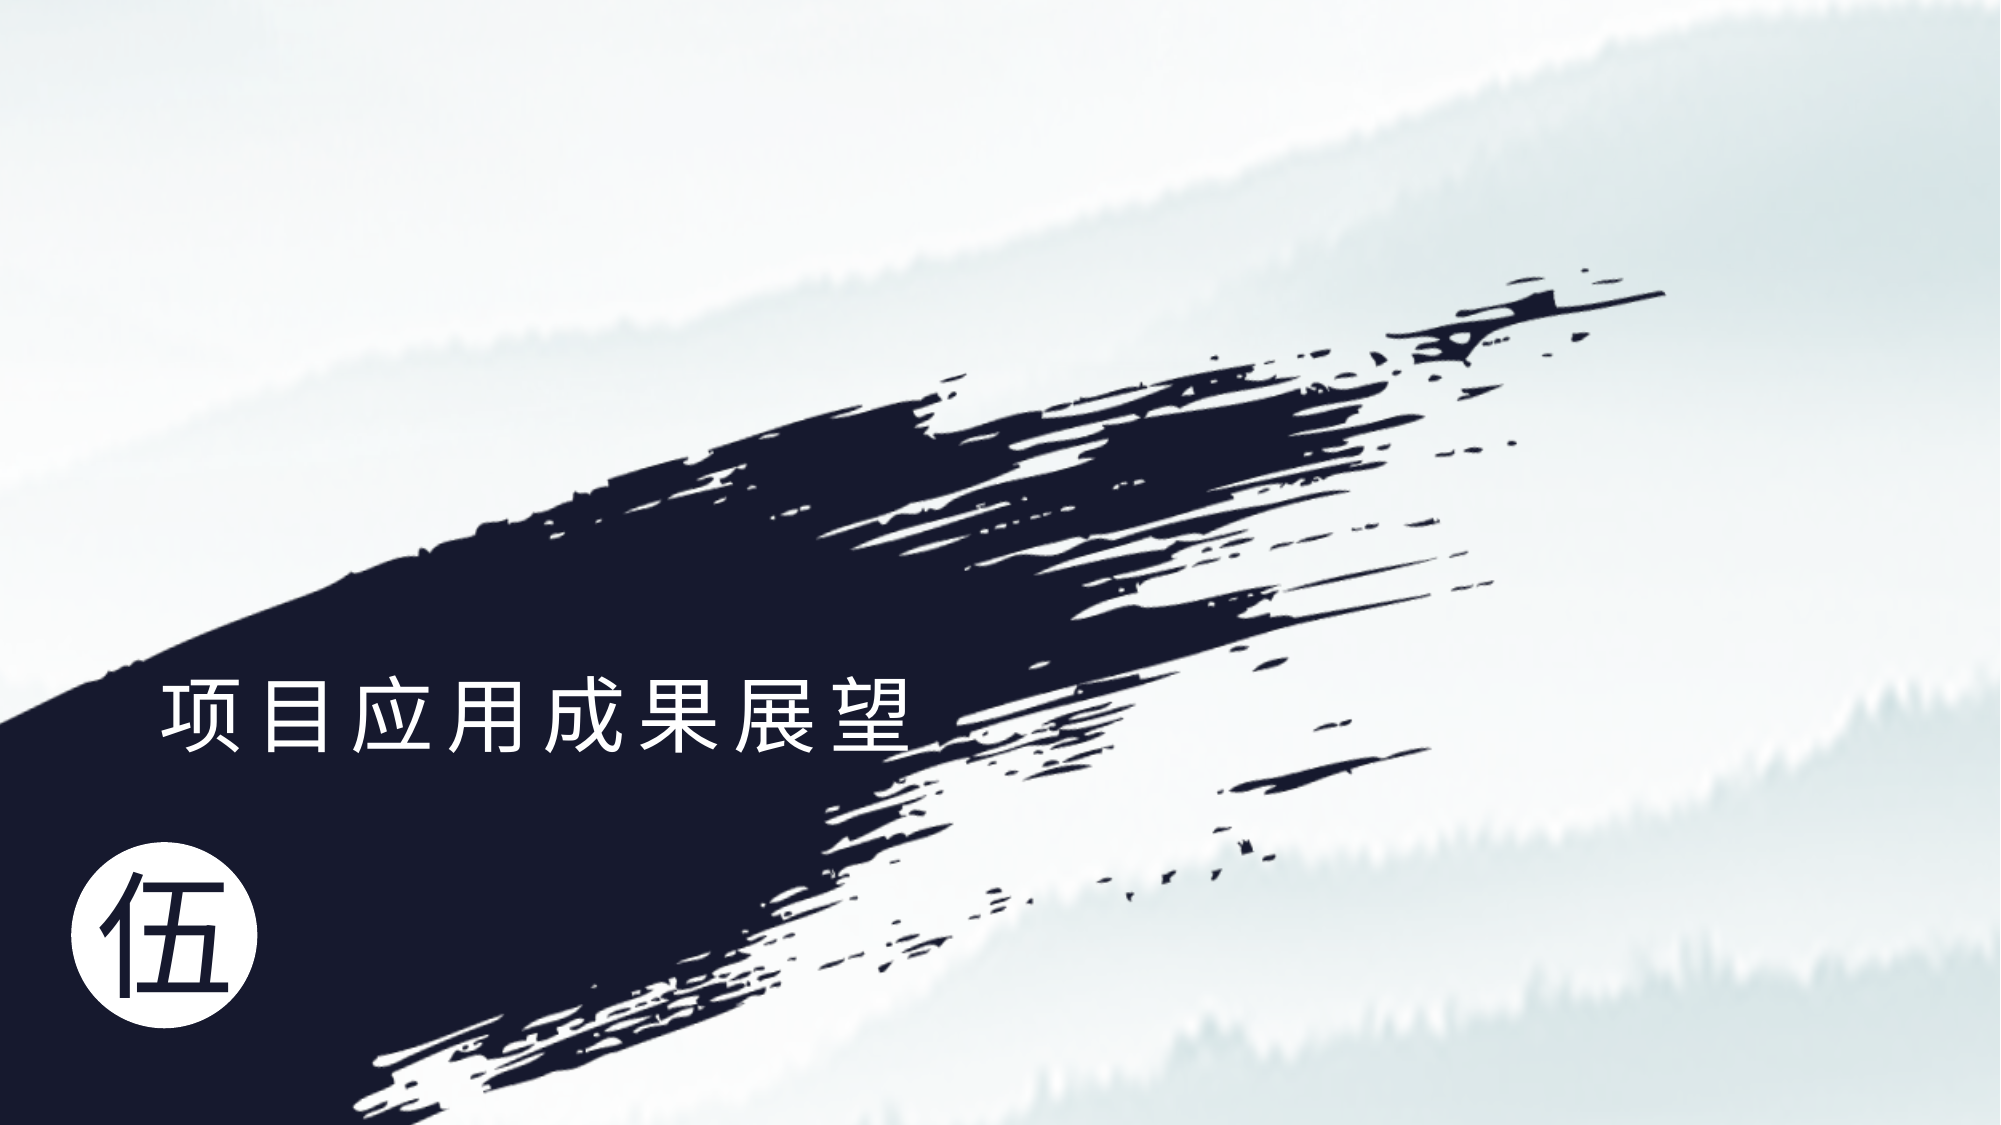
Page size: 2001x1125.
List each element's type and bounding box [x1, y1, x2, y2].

picture [0, 0, 2000, 1125]
text_box [71, 842, 346, 1029]
